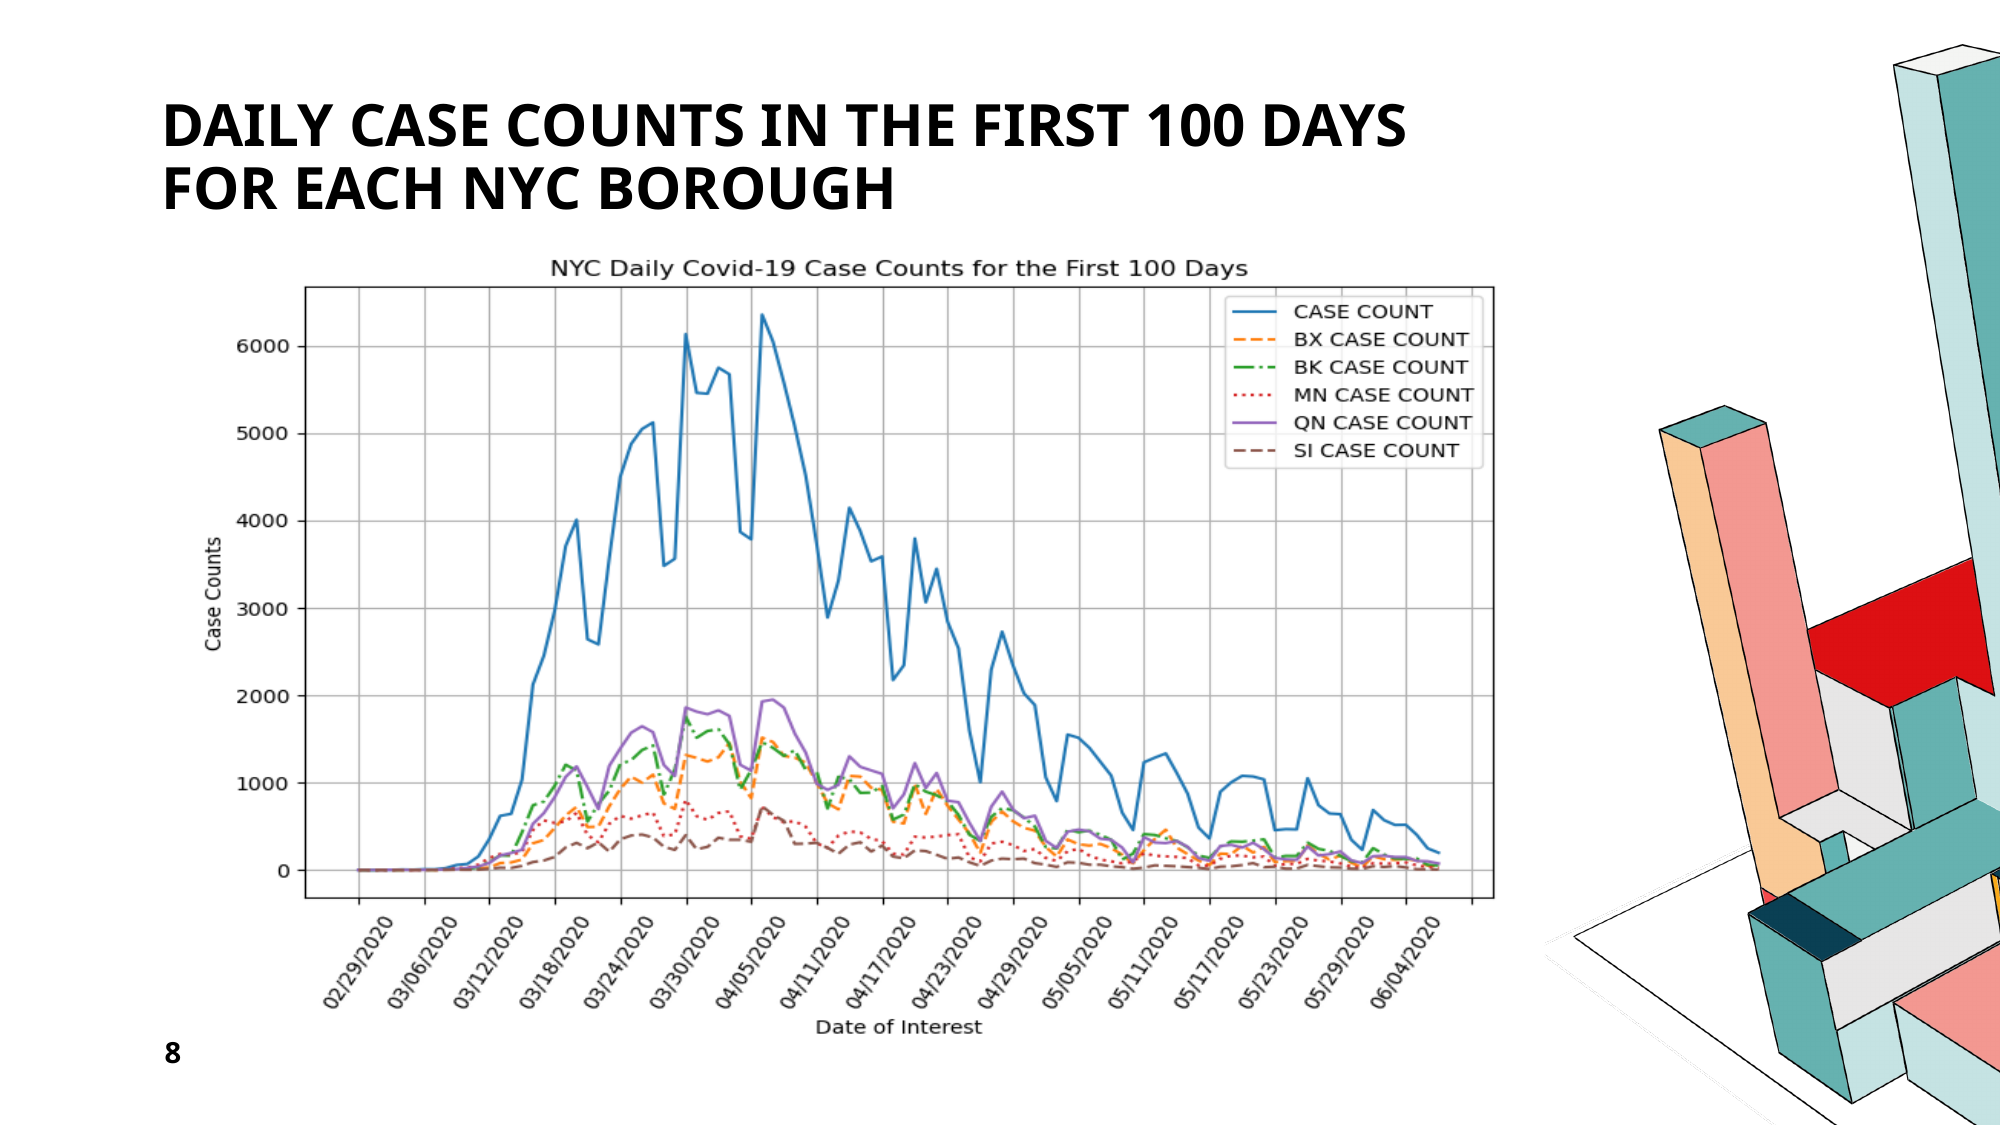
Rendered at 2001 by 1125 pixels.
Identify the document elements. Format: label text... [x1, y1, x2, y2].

picture [1544, 43, 2000, 1125]
slide_number 8 [149, 1024, 588, 1085]
picture [190, 247, 1508, 1051]
title Daily case counts in the first 100 days for each nyc borough [146, 11, 1508, 230]
